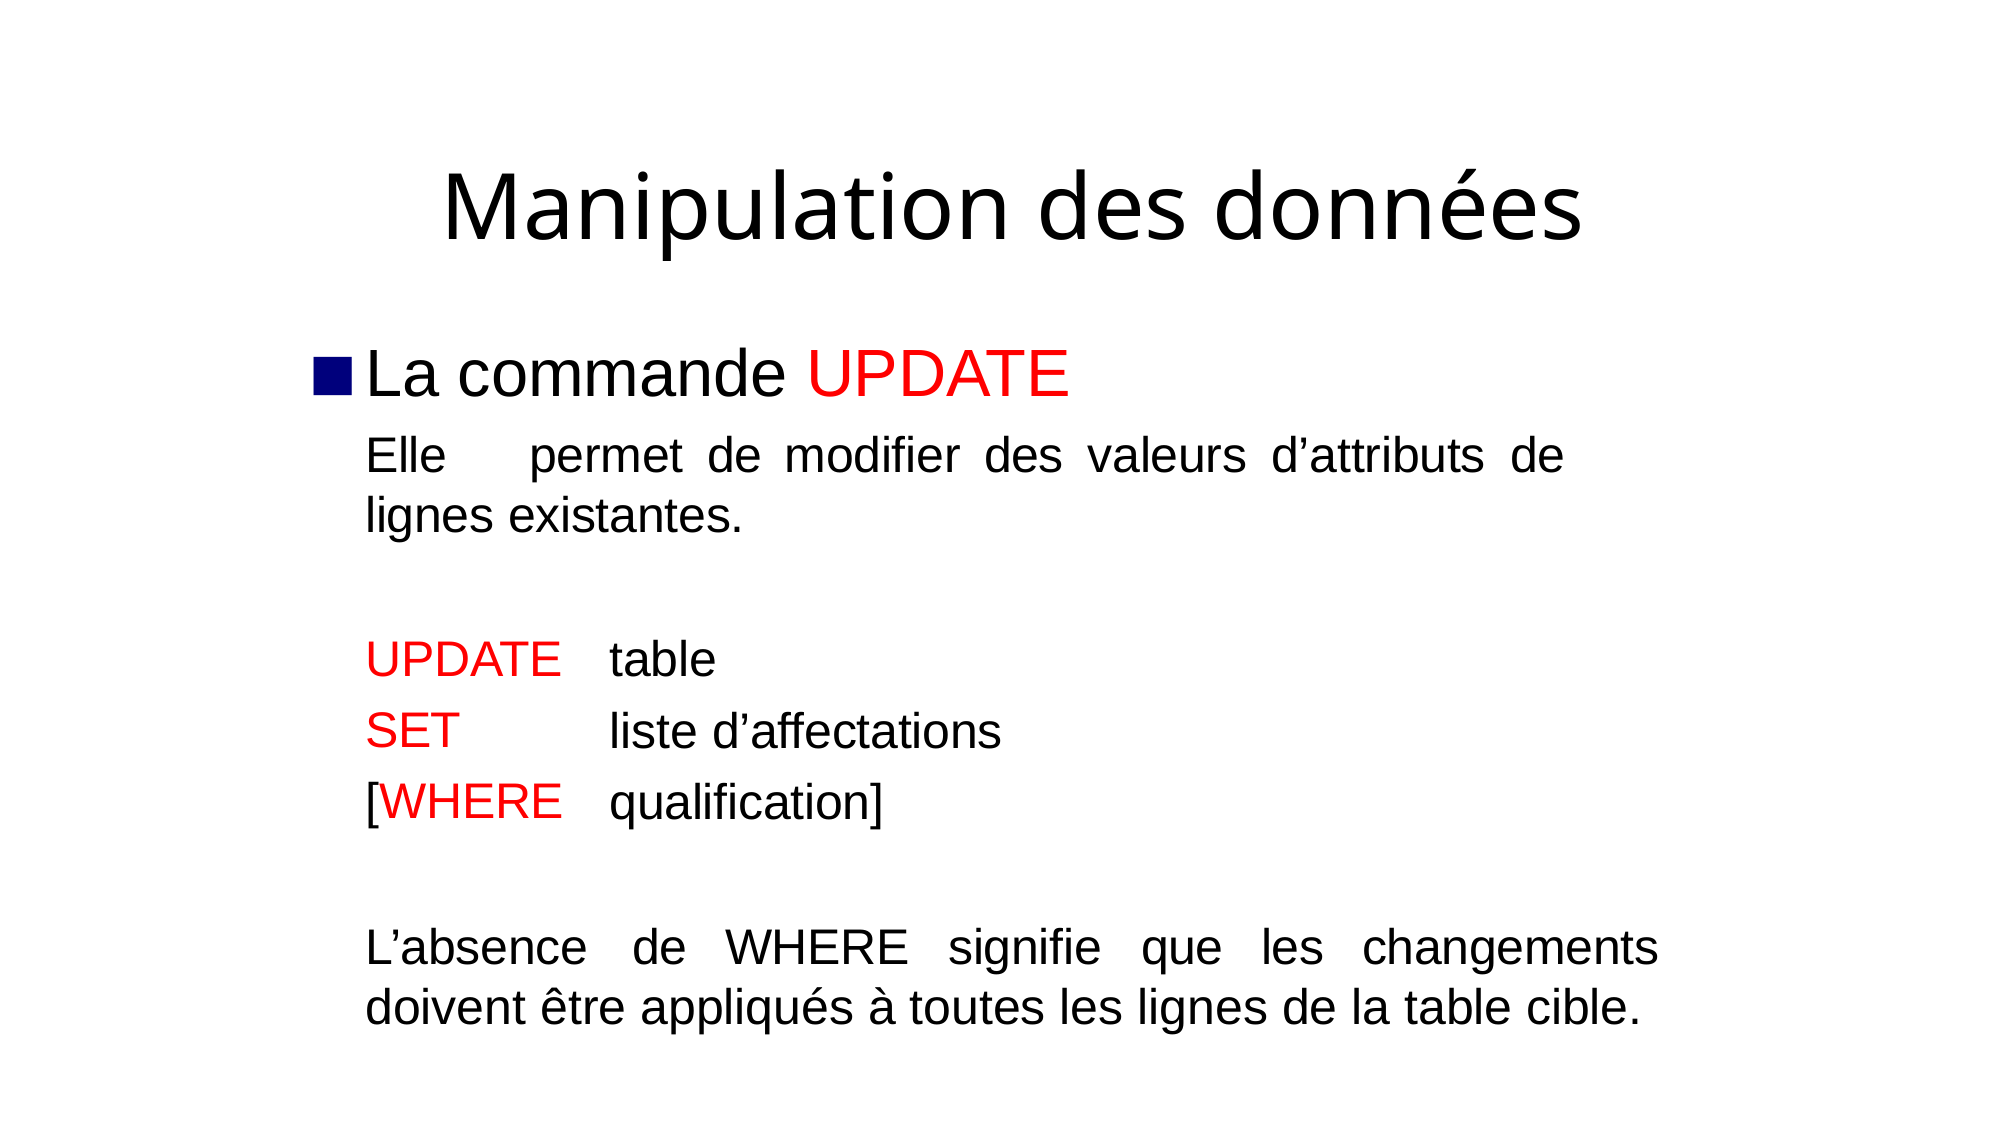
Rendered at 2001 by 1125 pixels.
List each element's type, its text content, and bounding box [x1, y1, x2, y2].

text_box L’absence de WHERE signifie que les changements doivent être appliqués à toutes les lignes de la table cible. [363, 912, 1664, 1035]
text_box table liste d’affectations qualification] [607, 612, 1010, 830]
text_box La commande UPDATE Elle permet de modifier des valeurs d’attributs de lignes existantes. [307, 311, 1663, 543]
text_box UPDATE SET [WHERE [363, 612, 571, 829]
title Manipulation des données [388, 41, 2000, 297]
